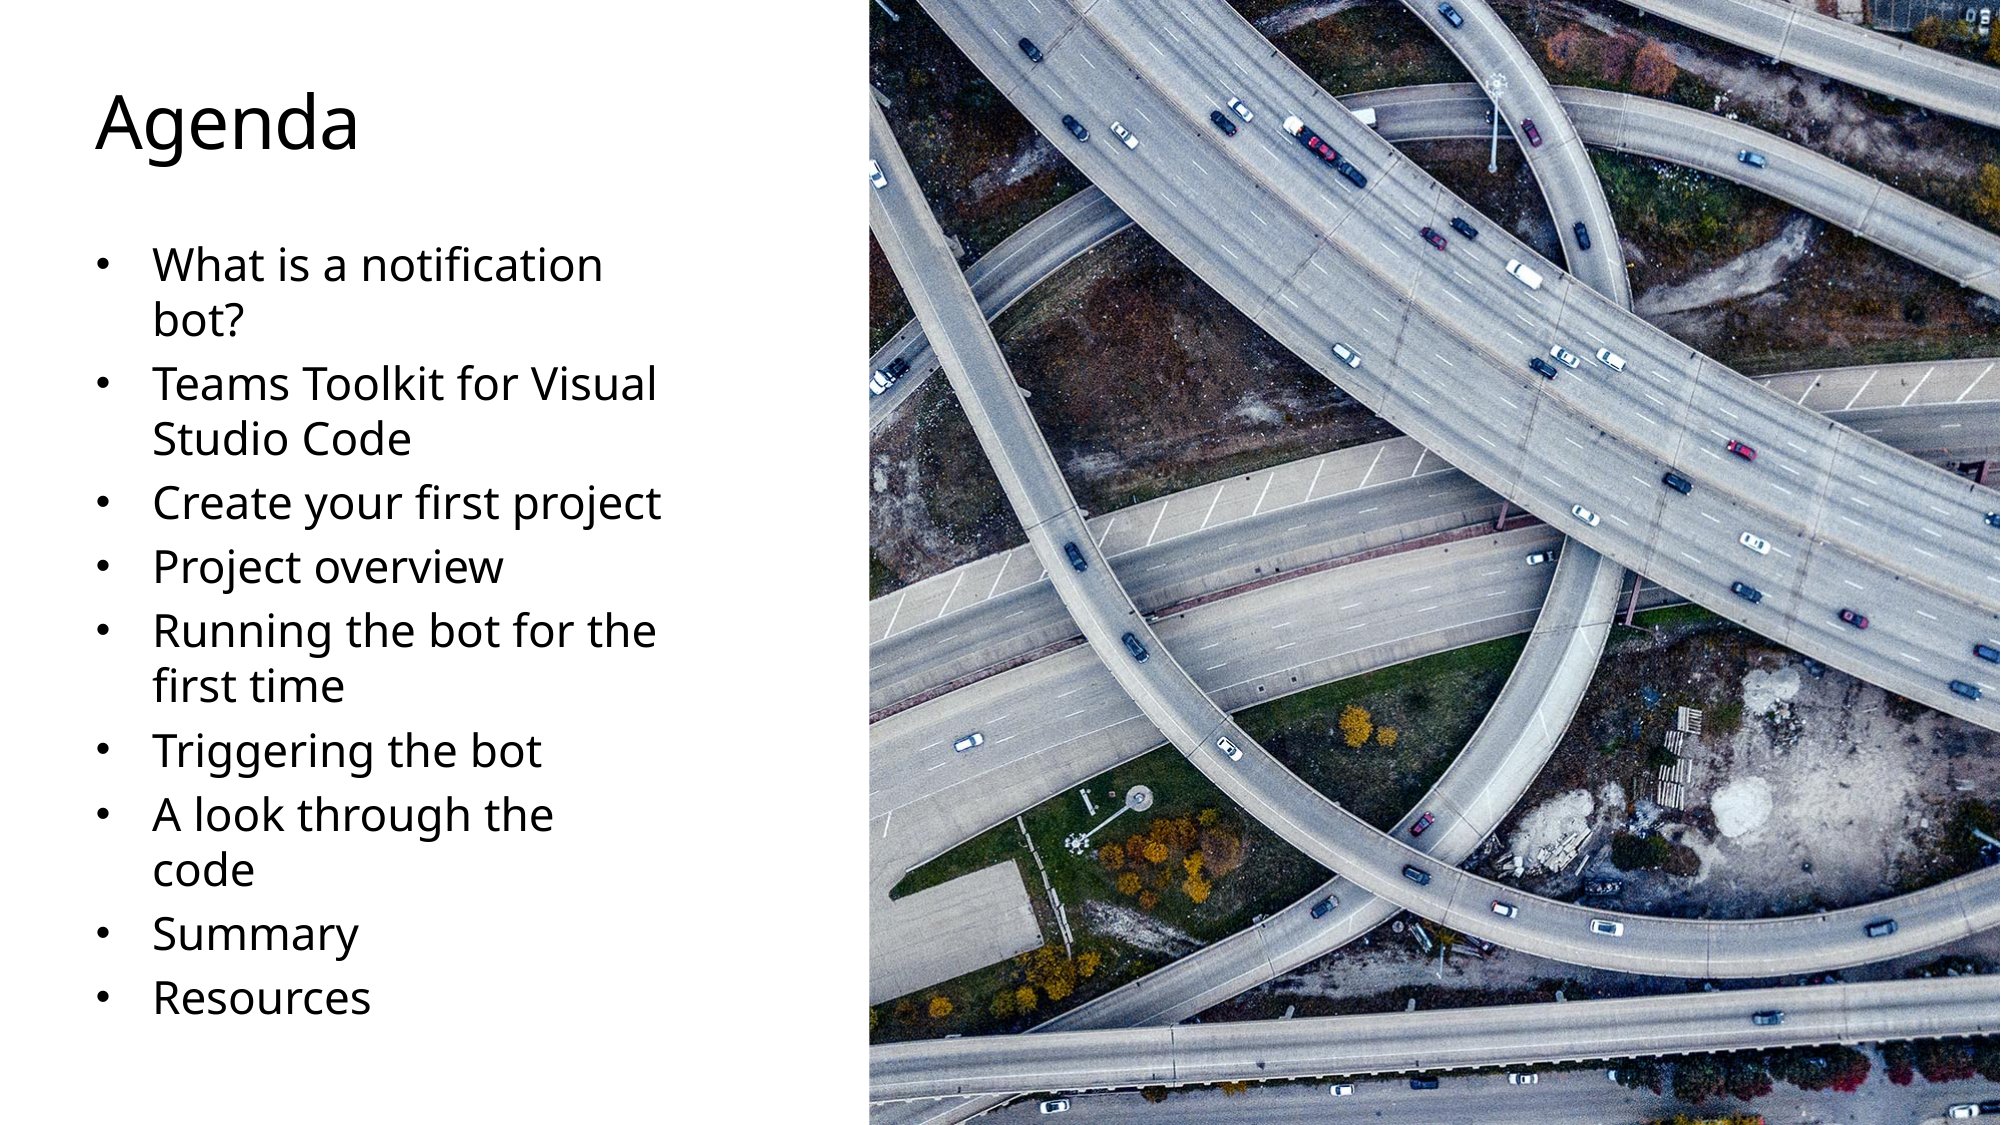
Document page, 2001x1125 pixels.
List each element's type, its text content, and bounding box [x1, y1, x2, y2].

title Agenda [95, 75, 821, 166]
picture [869, 0, 2000, 1125]
list What is a notification bot? Teams Toolkit for Visual Studio Code Create your first project Project overview Running the bot for the first time Triggering the bot A look through the code Summary Resources [95, 235, 666, 1012]
